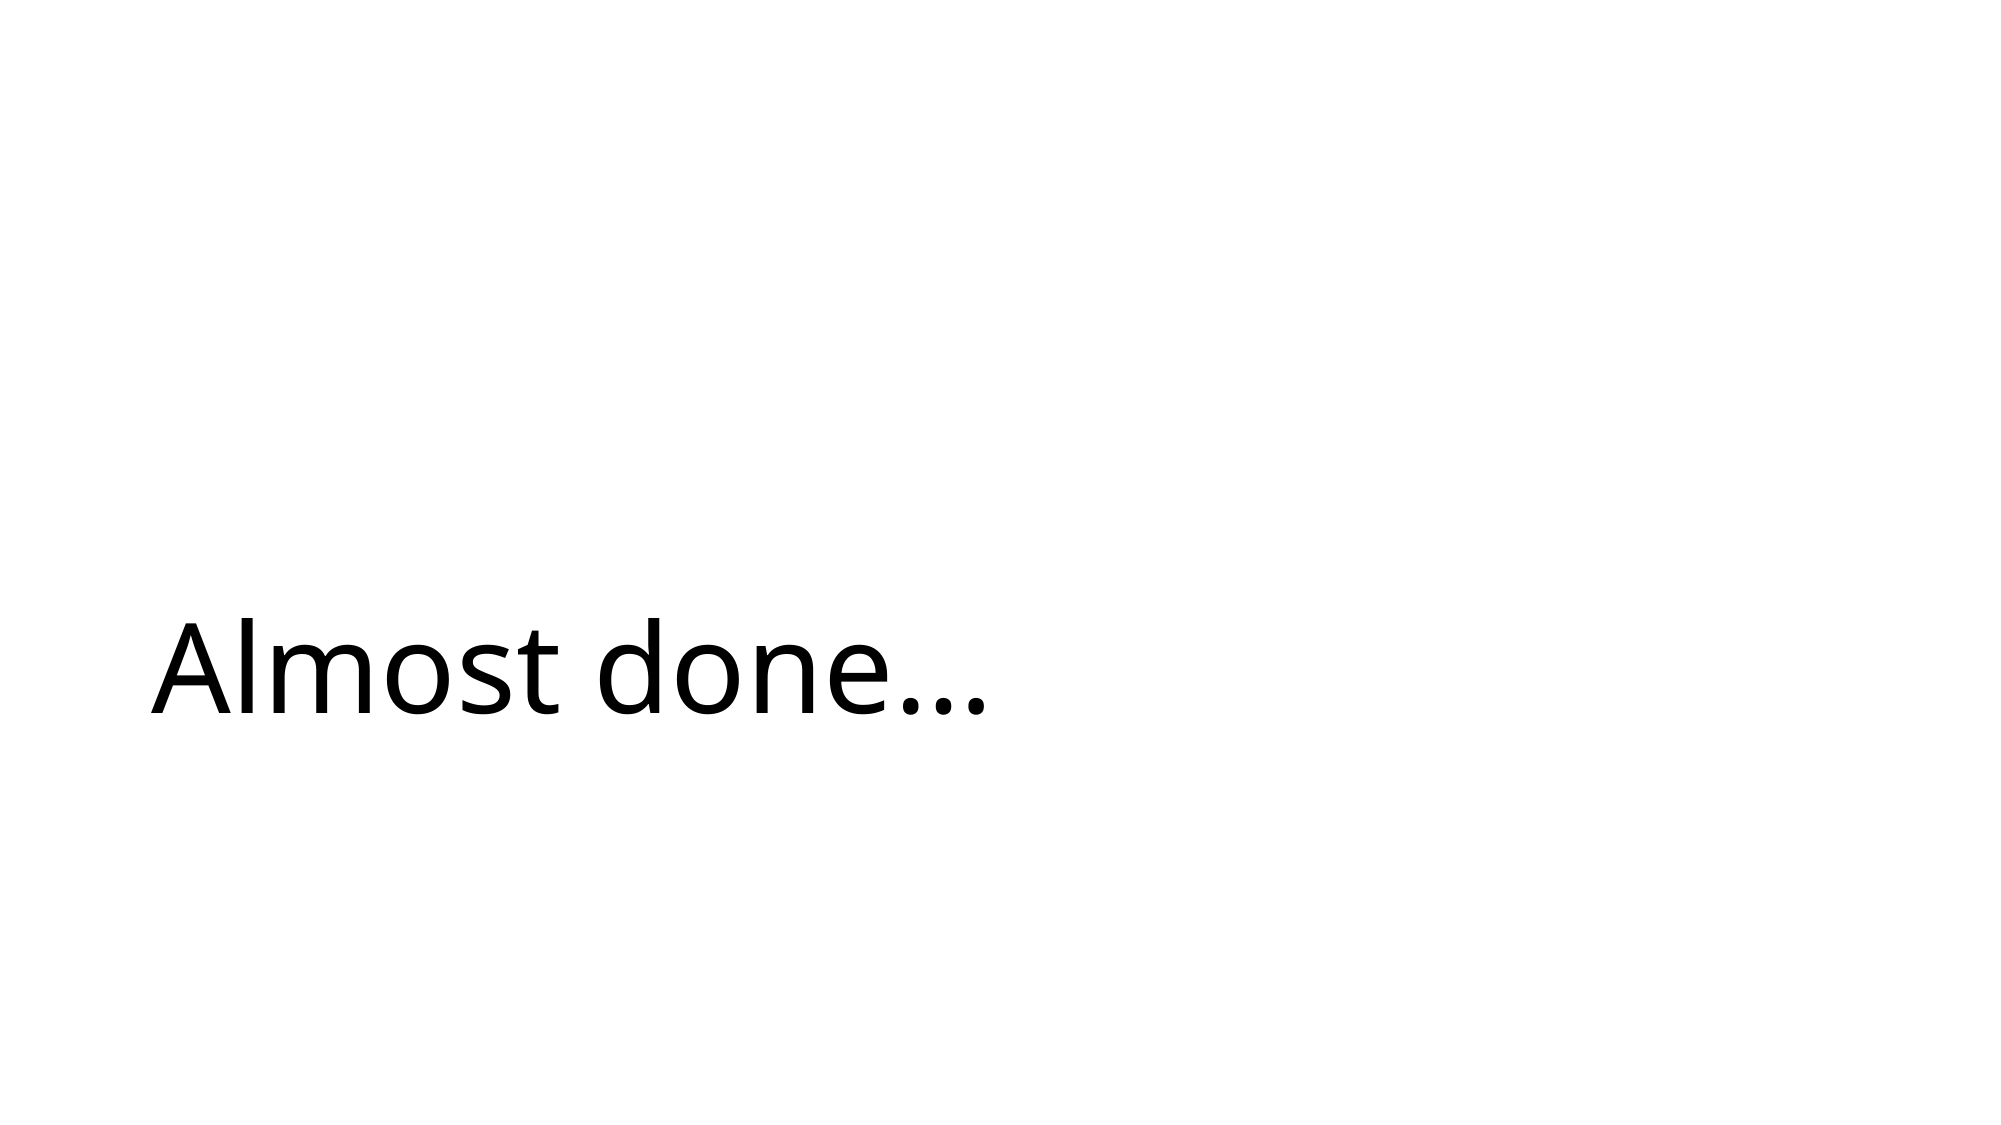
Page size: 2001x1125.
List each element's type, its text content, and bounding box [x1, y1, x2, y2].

title Almost done… [136, 280, 1862, 749]
